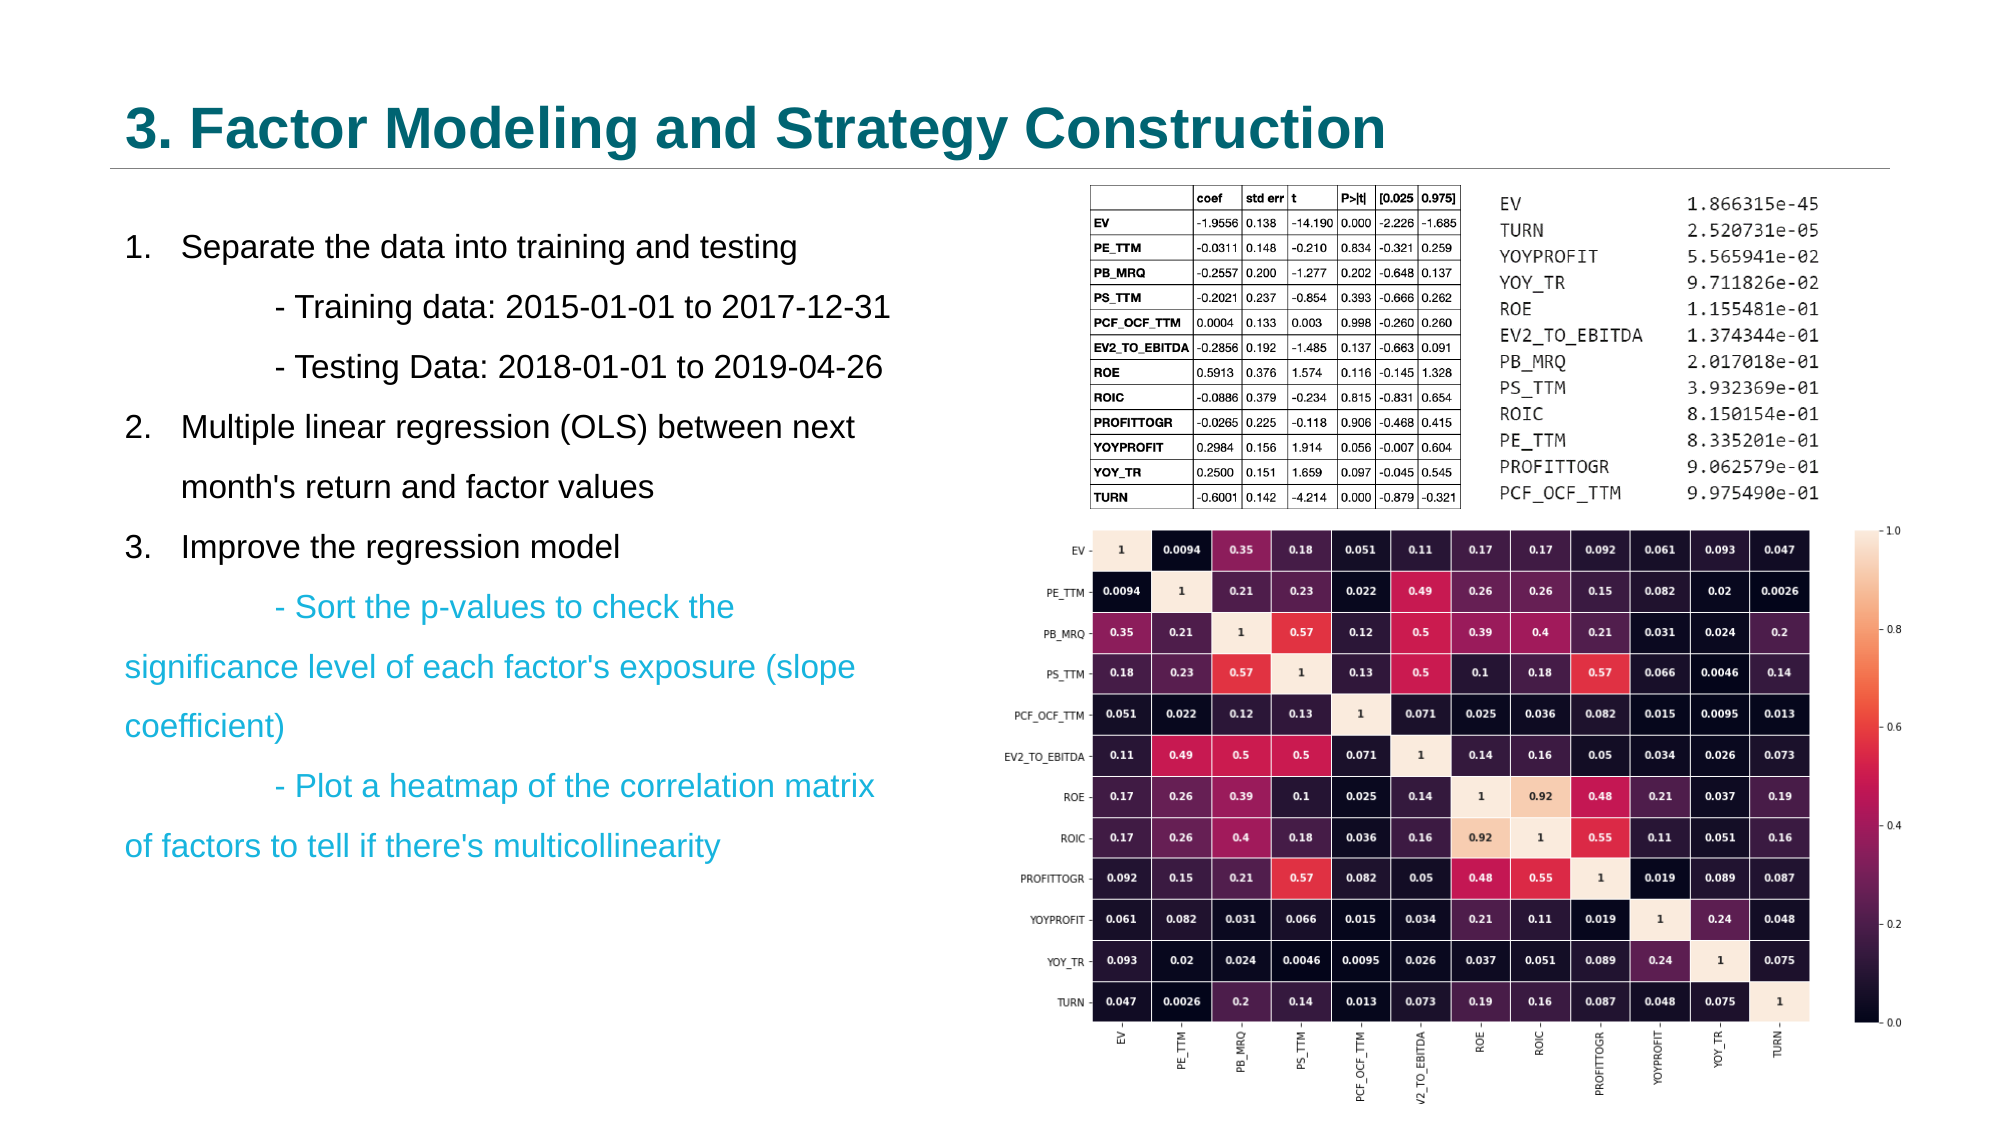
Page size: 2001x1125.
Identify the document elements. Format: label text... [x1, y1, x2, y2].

text_box Separate the data into training and testing - Training data: 2015-01-01 to 2017-12-31 - Testing Data: 2018-01-01 to 2019-04-26 Multiple linear regression (OLS) between next month's return and factor values Improve the regression model - Sort the p-values to check the significance level of each factor's exposure (slope coefficient) - Plot a heatmap of the correlation matrix of factors to tell if there's multicollinearity [109, 205, 913, 1024]
title 3. Factor Modeling and Strategy Construction [109, 0, 1890, 169]
picture [984, 182, 1937, 1104]
